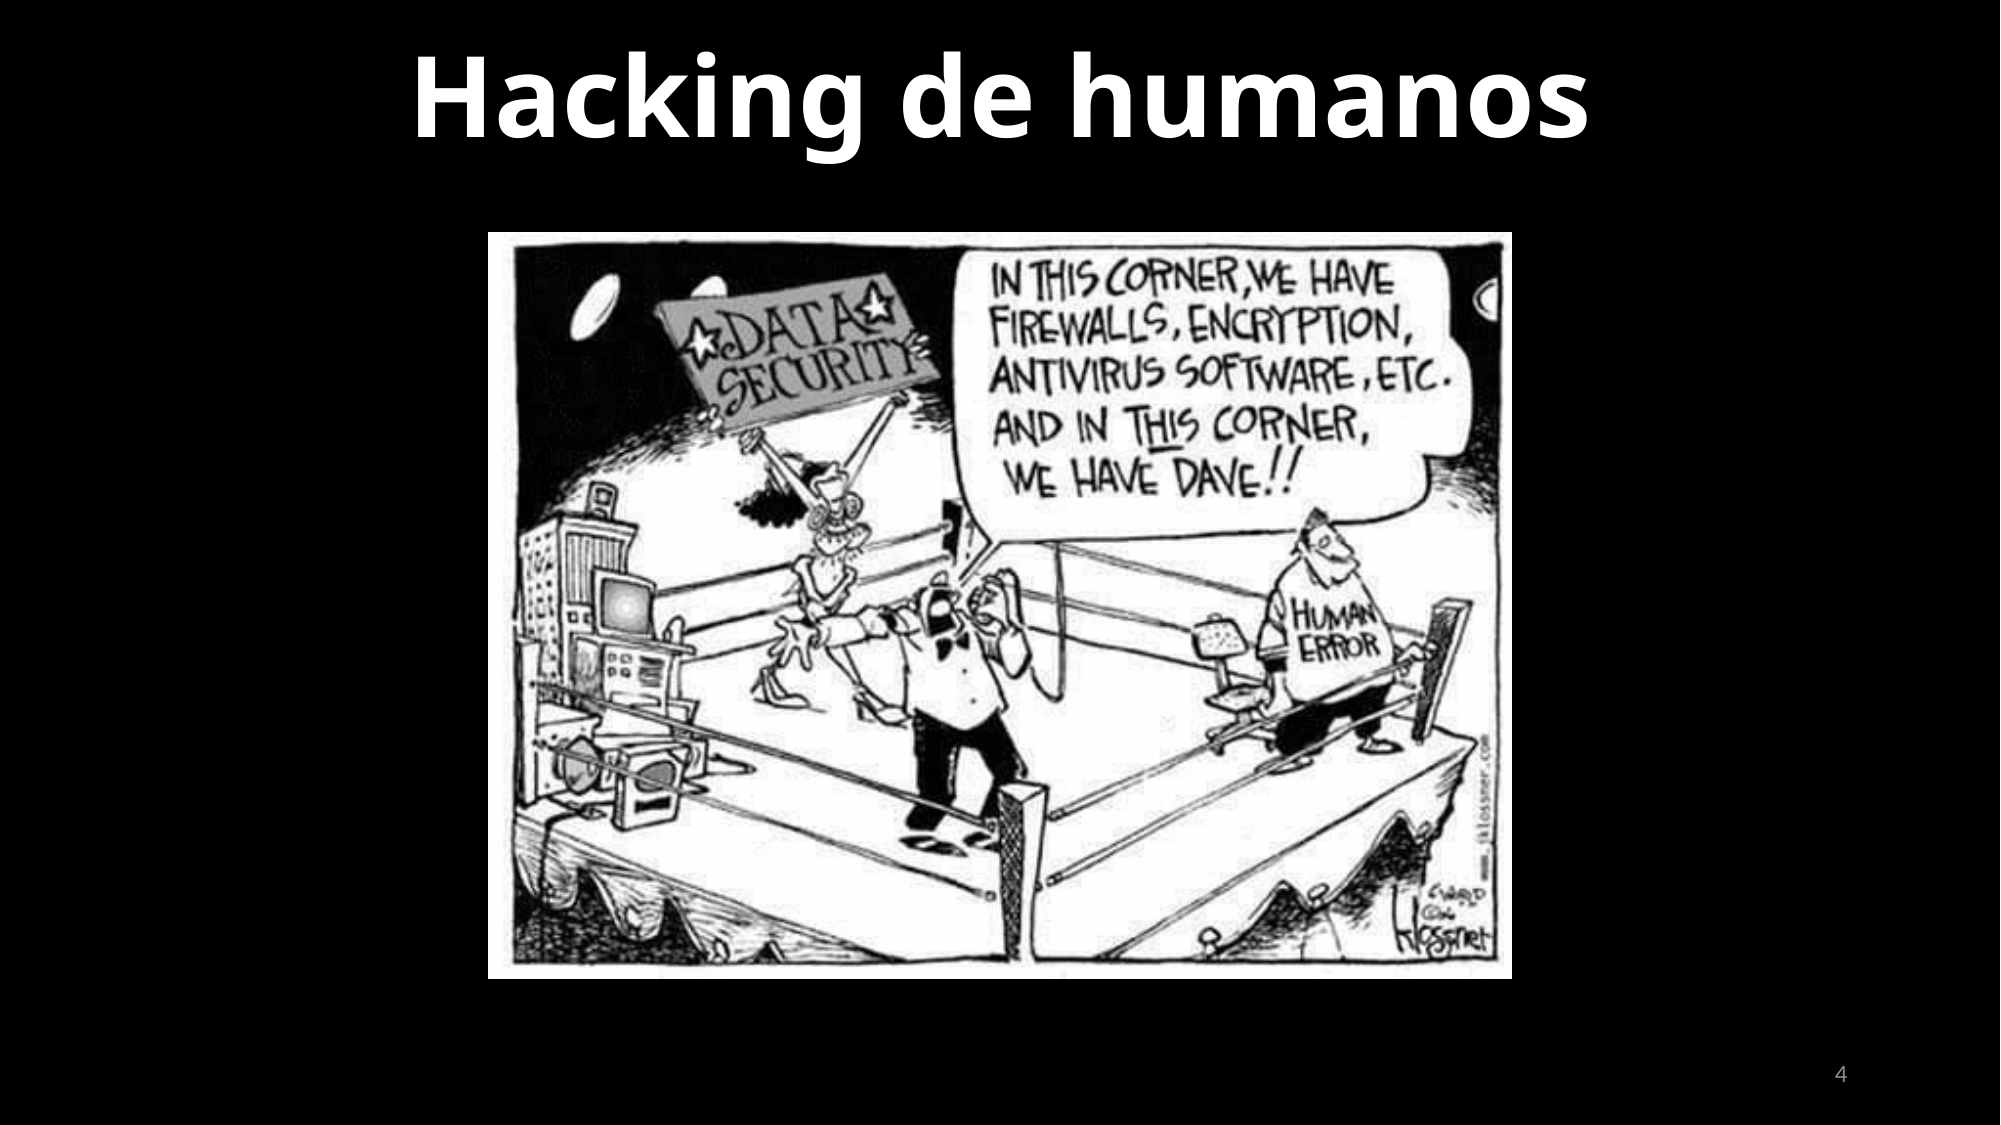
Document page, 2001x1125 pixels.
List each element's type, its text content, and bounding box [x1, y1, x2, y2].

text_box Hacking de humanos [0, 17, 2000, 167]
slide_number 4 [1412, 1042, 1863, 1103]
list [488, 232, 1512, 979]
